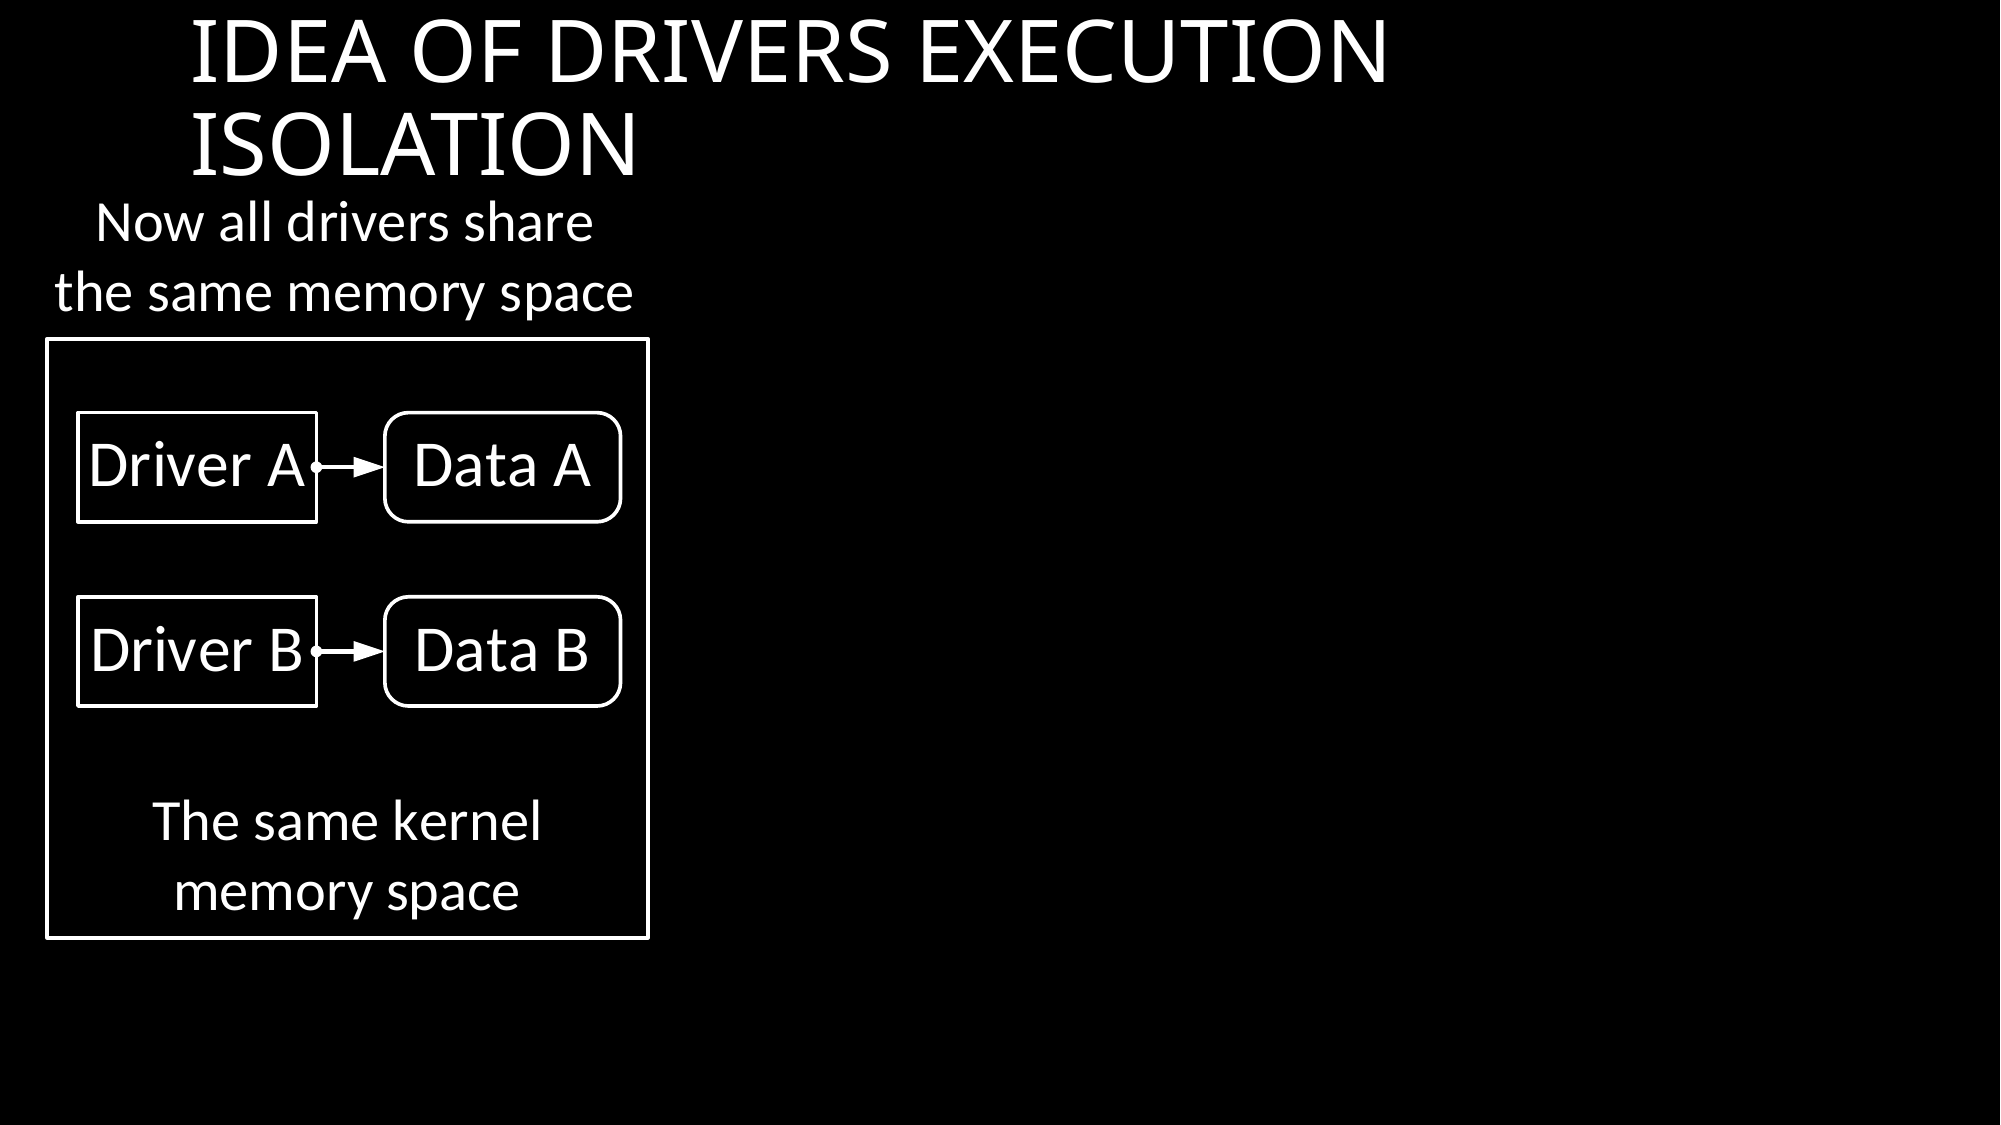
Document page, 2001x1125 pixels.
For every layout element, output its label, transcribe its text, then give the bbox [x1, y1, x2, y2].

picture [23, 169, 666, 956]
title Idea of drivers execution isolation [175, 0, 1826, 203]
